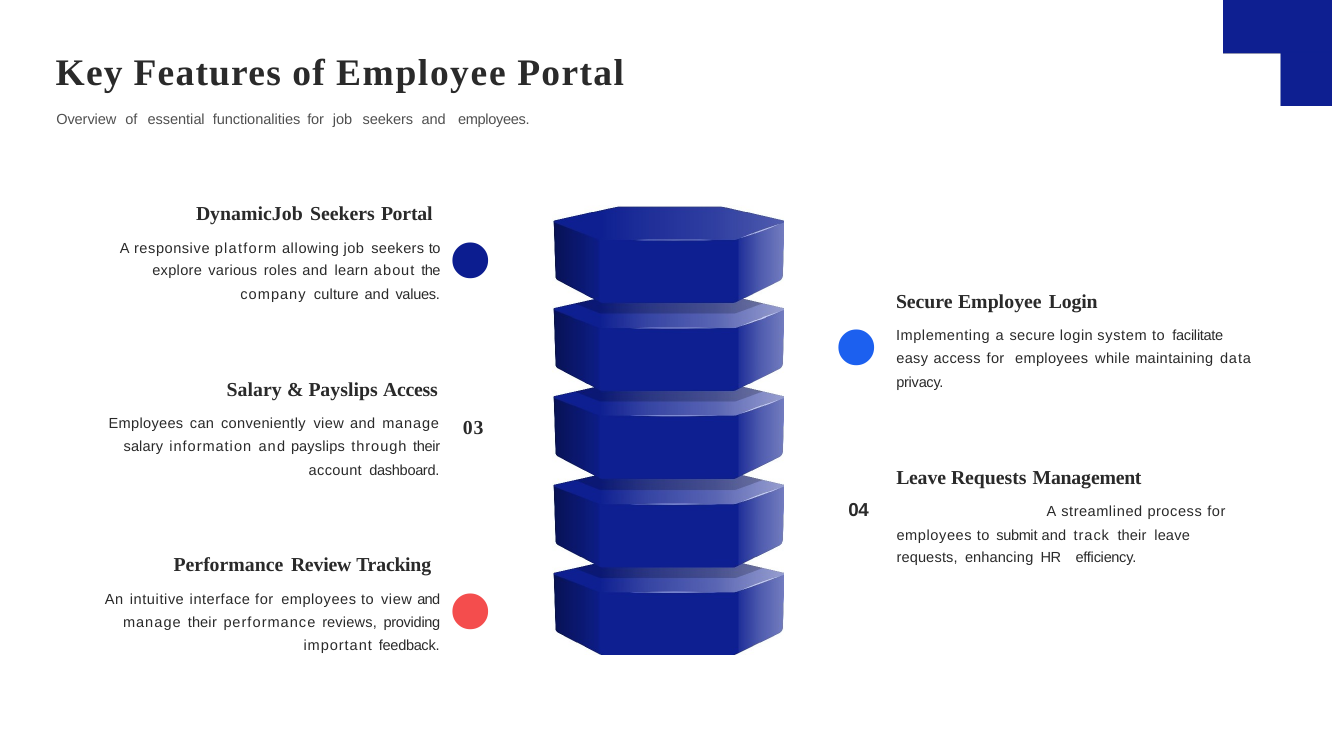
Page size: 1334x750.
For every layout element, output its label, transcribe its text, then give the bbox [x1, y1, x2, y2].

text_box Performance Review Tracking An intuitive interface for employees to view and manage their performance reviews, providing important feedback. [91, 550, 441, 654]
text_box Salary & Payslips Access Employees can conveniently view and manage salary information and payslips through their account dashboard. [98, 374, 441, 479]
text_box DynamicJob Seekers Portal A responsive platform allowing job seekers to explore various roles and learn about the company culture and values. [109, 198, 442, 303]
title Key Features of Employee Portal Overview of essential functionalities for job seekers and employees. [53, 45, 625, 173]
text_box 03 [462, 412, 486, 439]
text_box • [444, 157, 505, 341]
text_box • [830, 245, 891, 428]
picture [552, 205, 784, 655]
text_box Leave Requests Management 04 A streamlined process for employees to submit and track their leave requests, enhancing HR efficiency. [848, 452, 1239, 566]
text_box • [442, 508, 507, 692]
picture [1223, 0, 1333, 106]
text_box Secure Employee Login Implementing a secure login system to facilitate easy access for employees while maintaining data privacy. [894, 286, 1263, 390]
